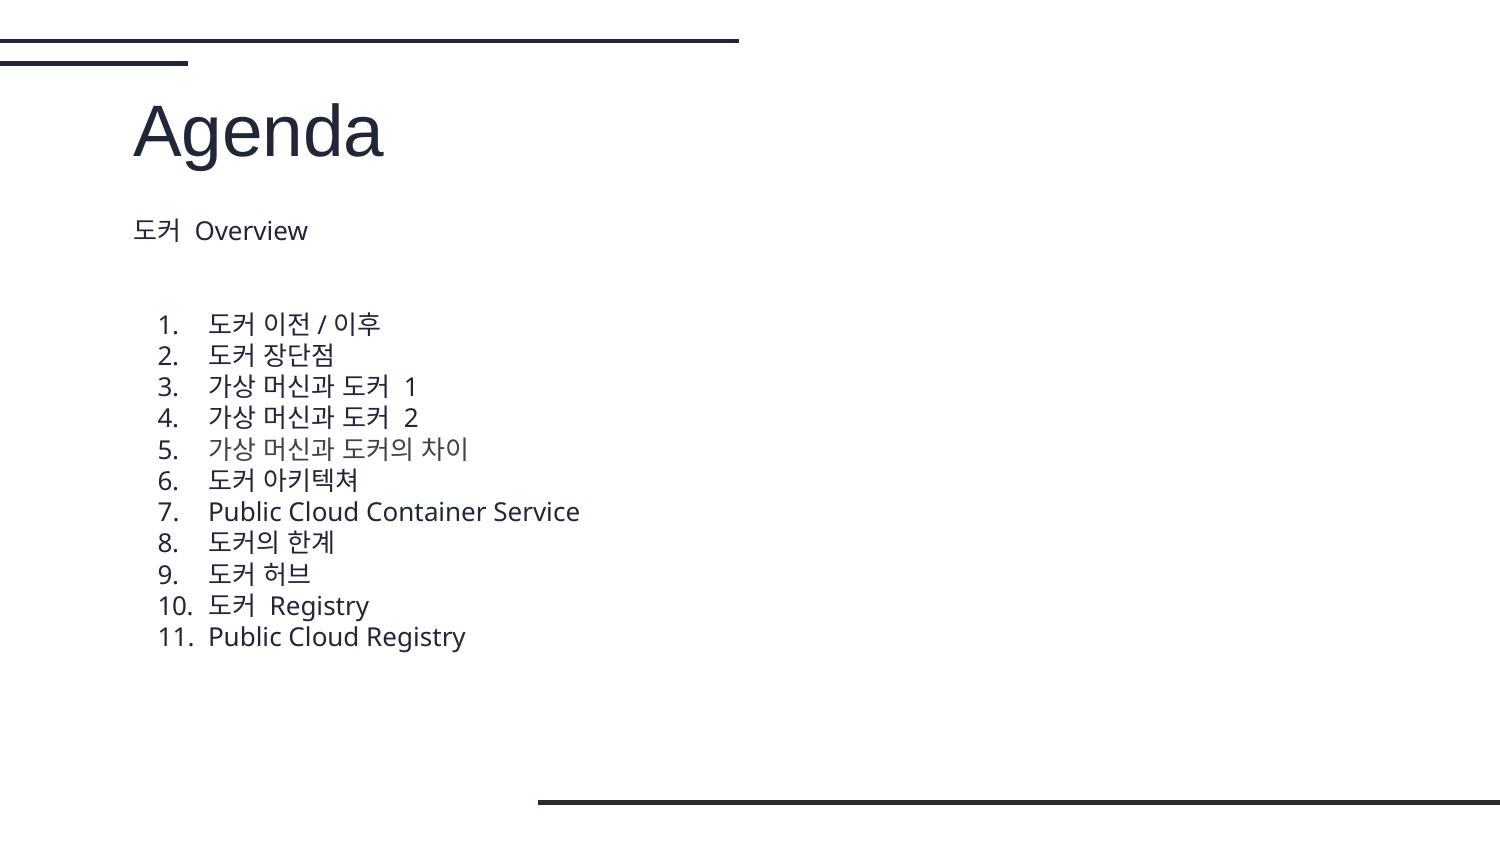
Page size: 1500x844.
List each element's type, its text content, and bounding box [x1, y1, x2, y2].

title Agenda [118, 88, 1382, 167]
list 도커 Overview 도커 이전/이후 도커 장단점 가상 머신과 도커 1 가상 머신과 도커 2 가상 머신과 도커의 차이 도커 아키텍쳐 Public Cloud Container Service 도커의 한계 도커 허브 도커 Registry Public Cloud Registry [118, 199, 1382, 760]
